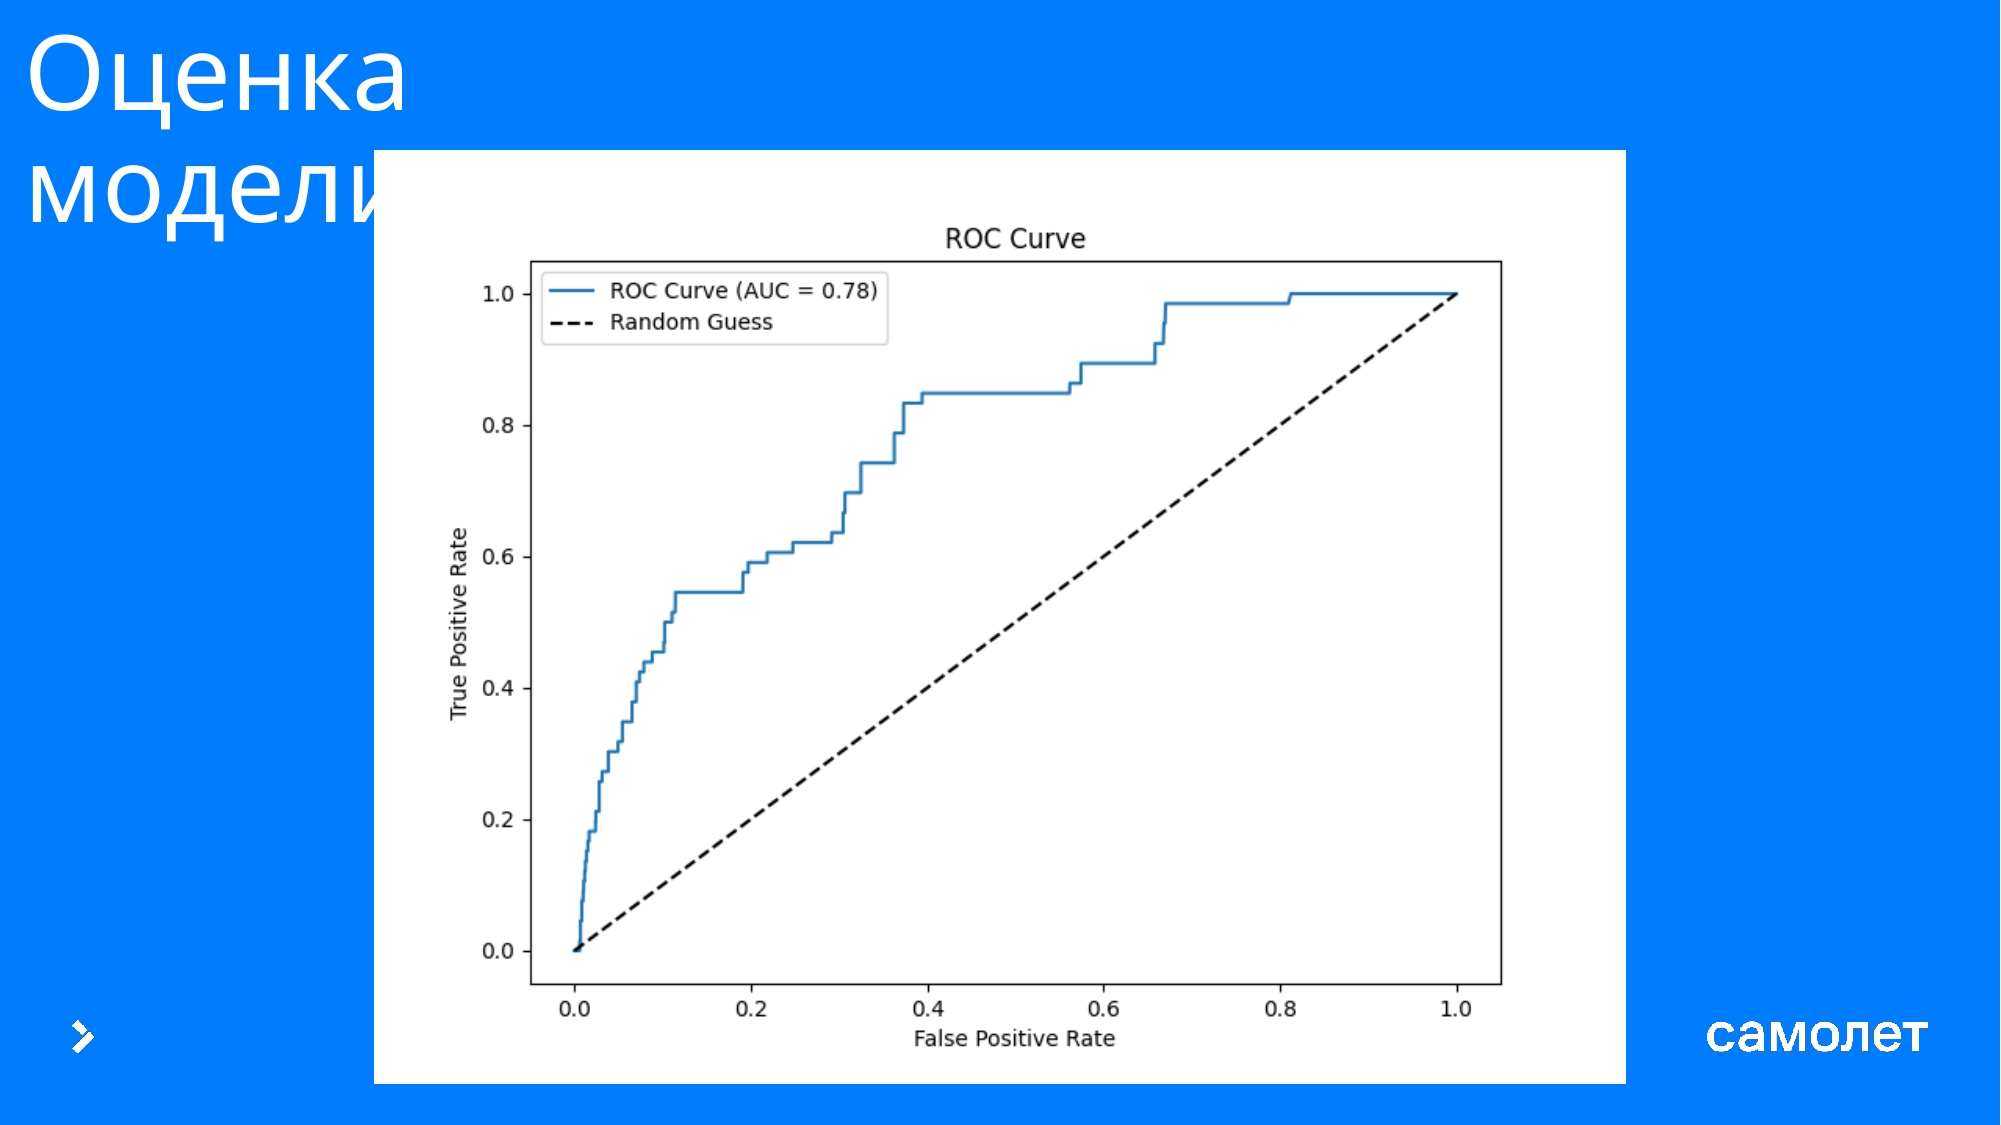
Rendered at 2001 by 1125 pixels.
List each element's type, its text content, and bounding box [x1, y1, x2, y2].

picture [72, 1020, 94, 1053]
title Оценка модели [24, 19, 796, 151]
picture [1707, 1021, 1928, 1052]
picture [374, 150, 1626, 1084]
